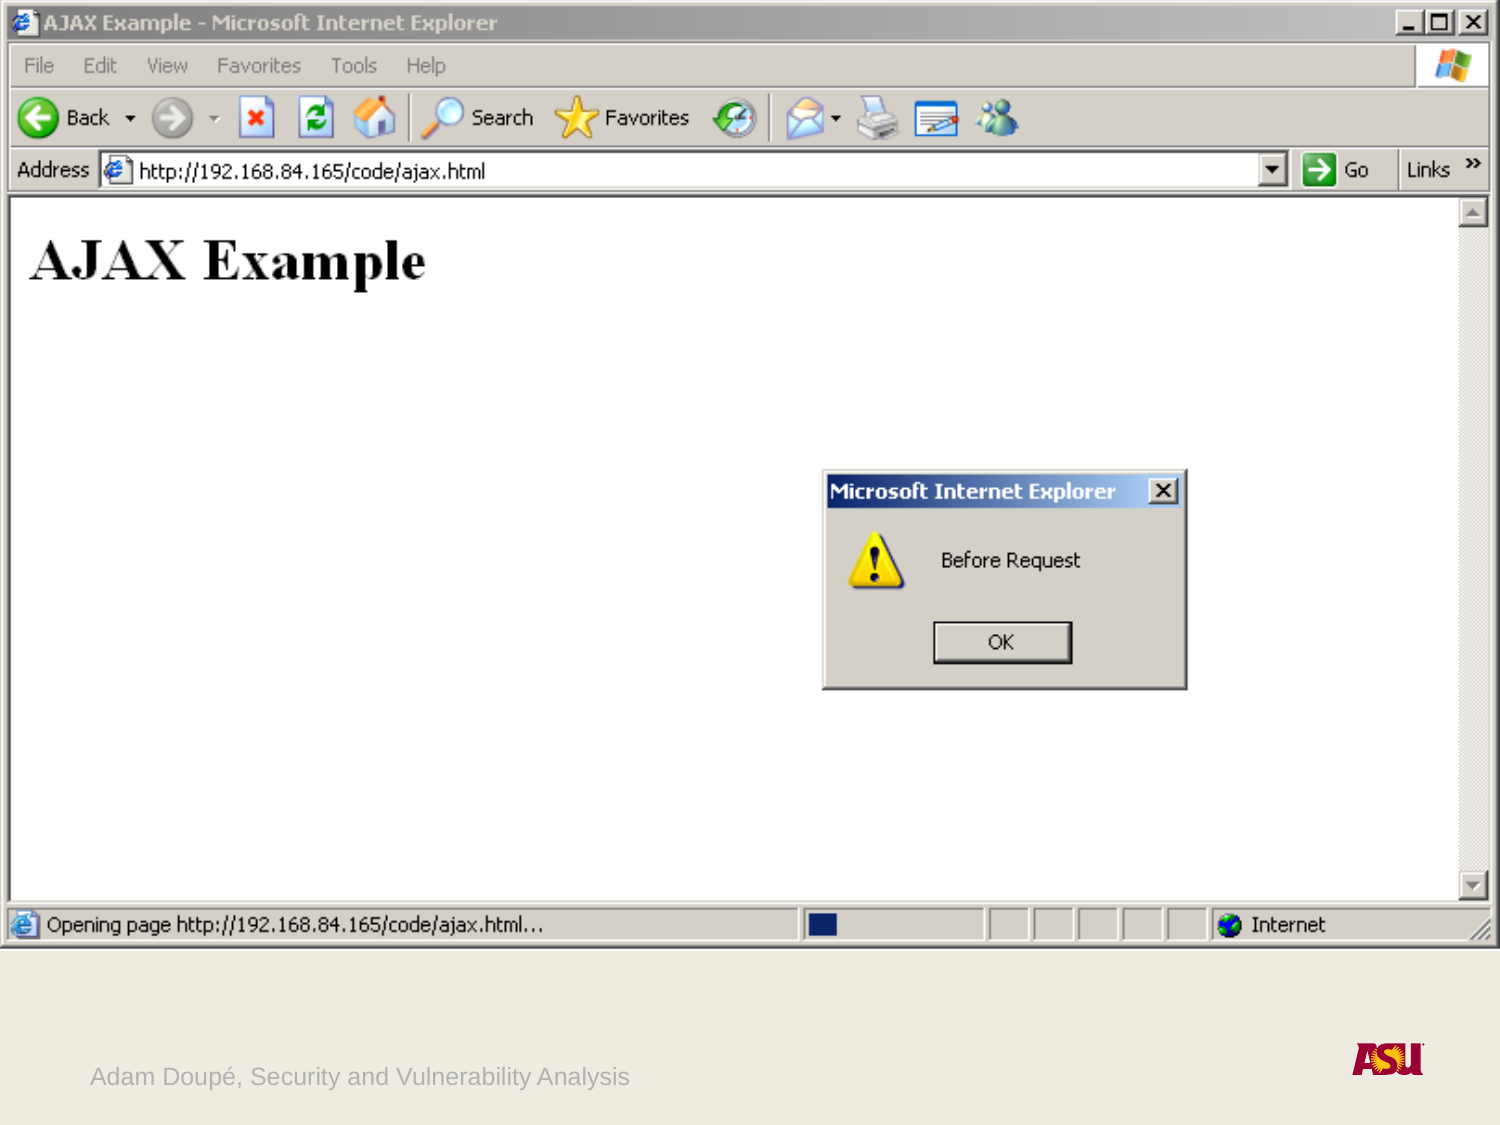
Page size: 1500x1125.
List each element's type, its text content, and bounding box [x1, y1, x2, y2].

footer Adam Doupé, Security and Vulnerability Analysis [75, 1045, 669, 1106]
picture [0, 0, 1500, 951]
